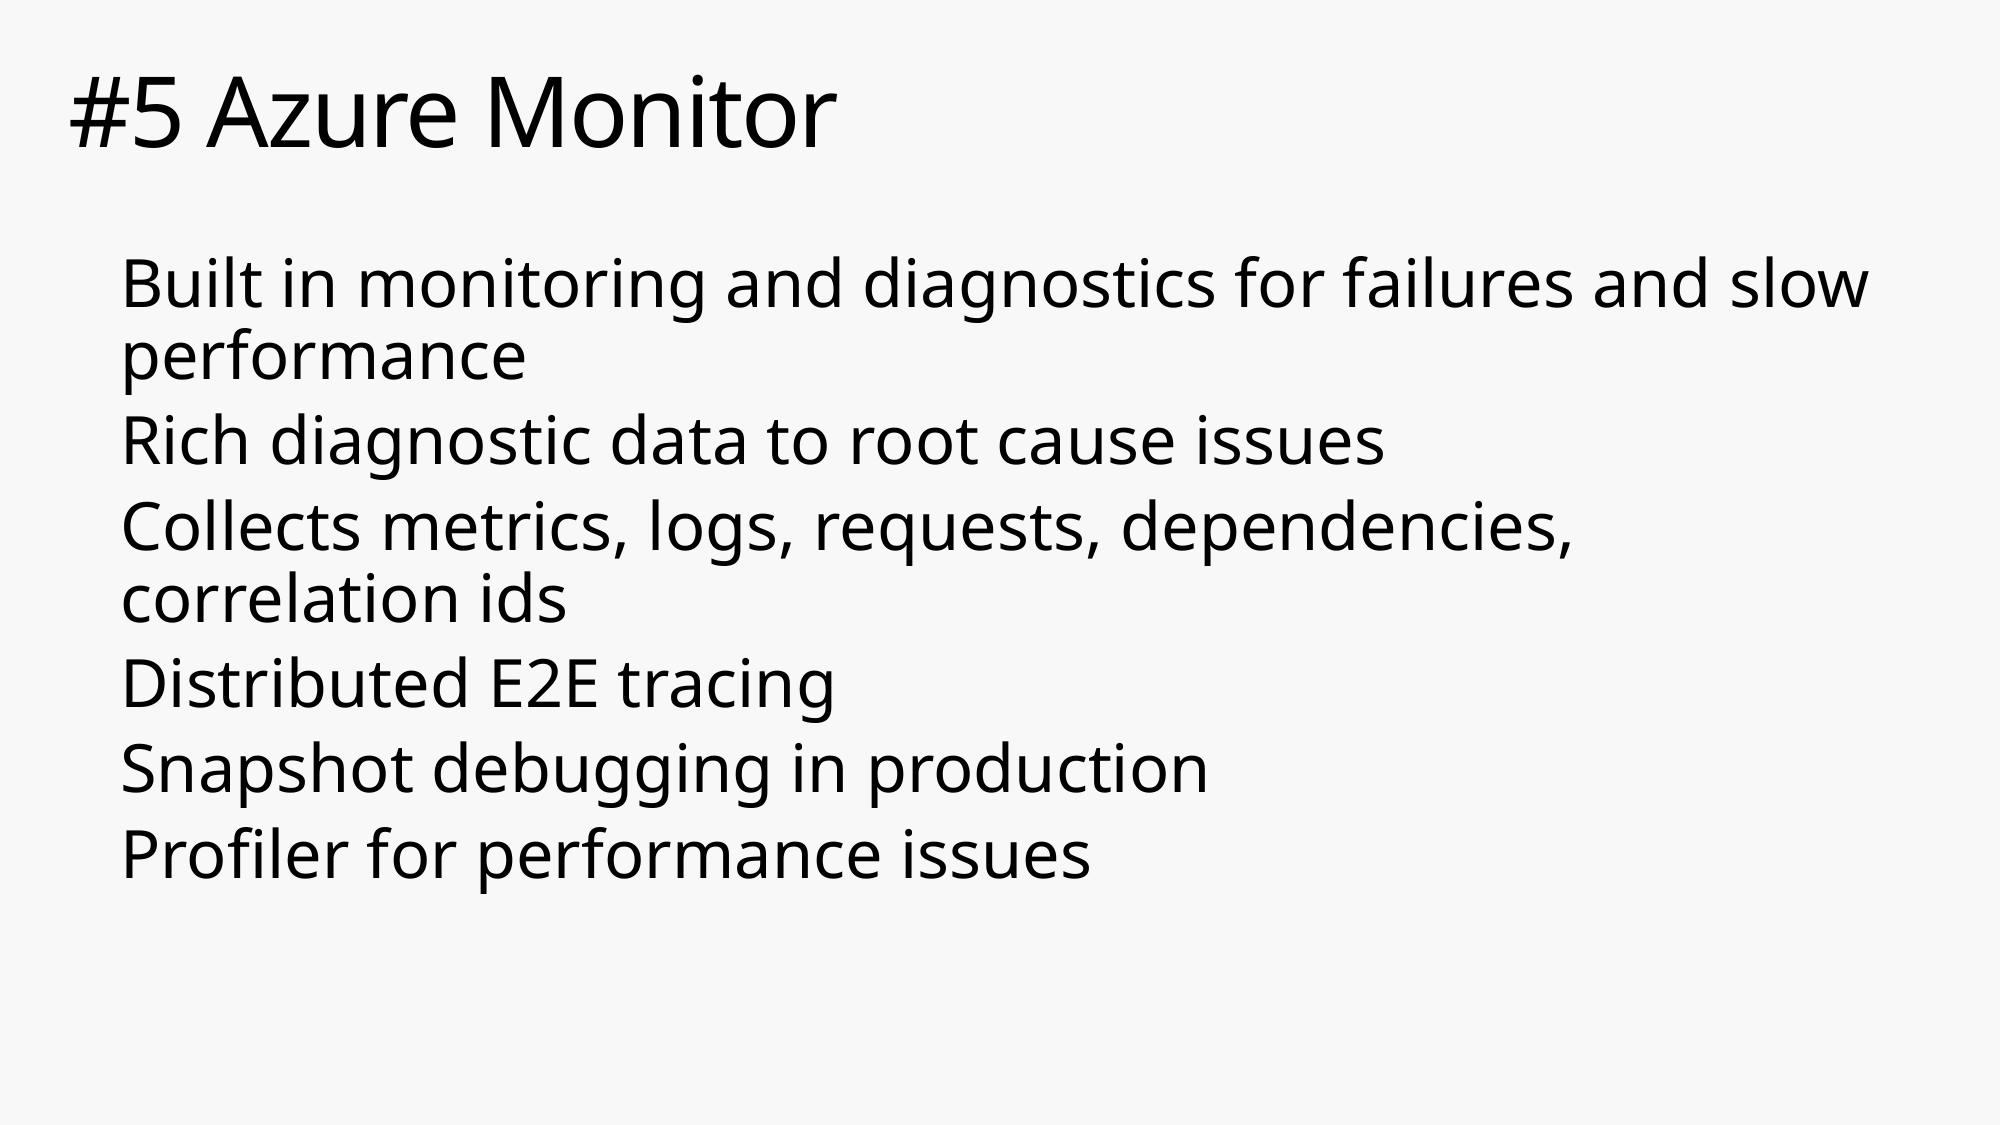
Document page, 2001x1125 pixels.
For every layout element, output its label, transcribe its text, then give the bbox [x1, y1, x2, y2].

list Built in monitoring and diagnostics for failures and slow performance Rich diagnostic data to root cause issues Collects metrics, logs, requests, dependencies, correlation ids Distributed E2E tracing Snapshot debugging in production Profiler for performance issues [96, 235, 1904, 856]
title #5 Azure Monitor [44, 47, 1957, 196]
